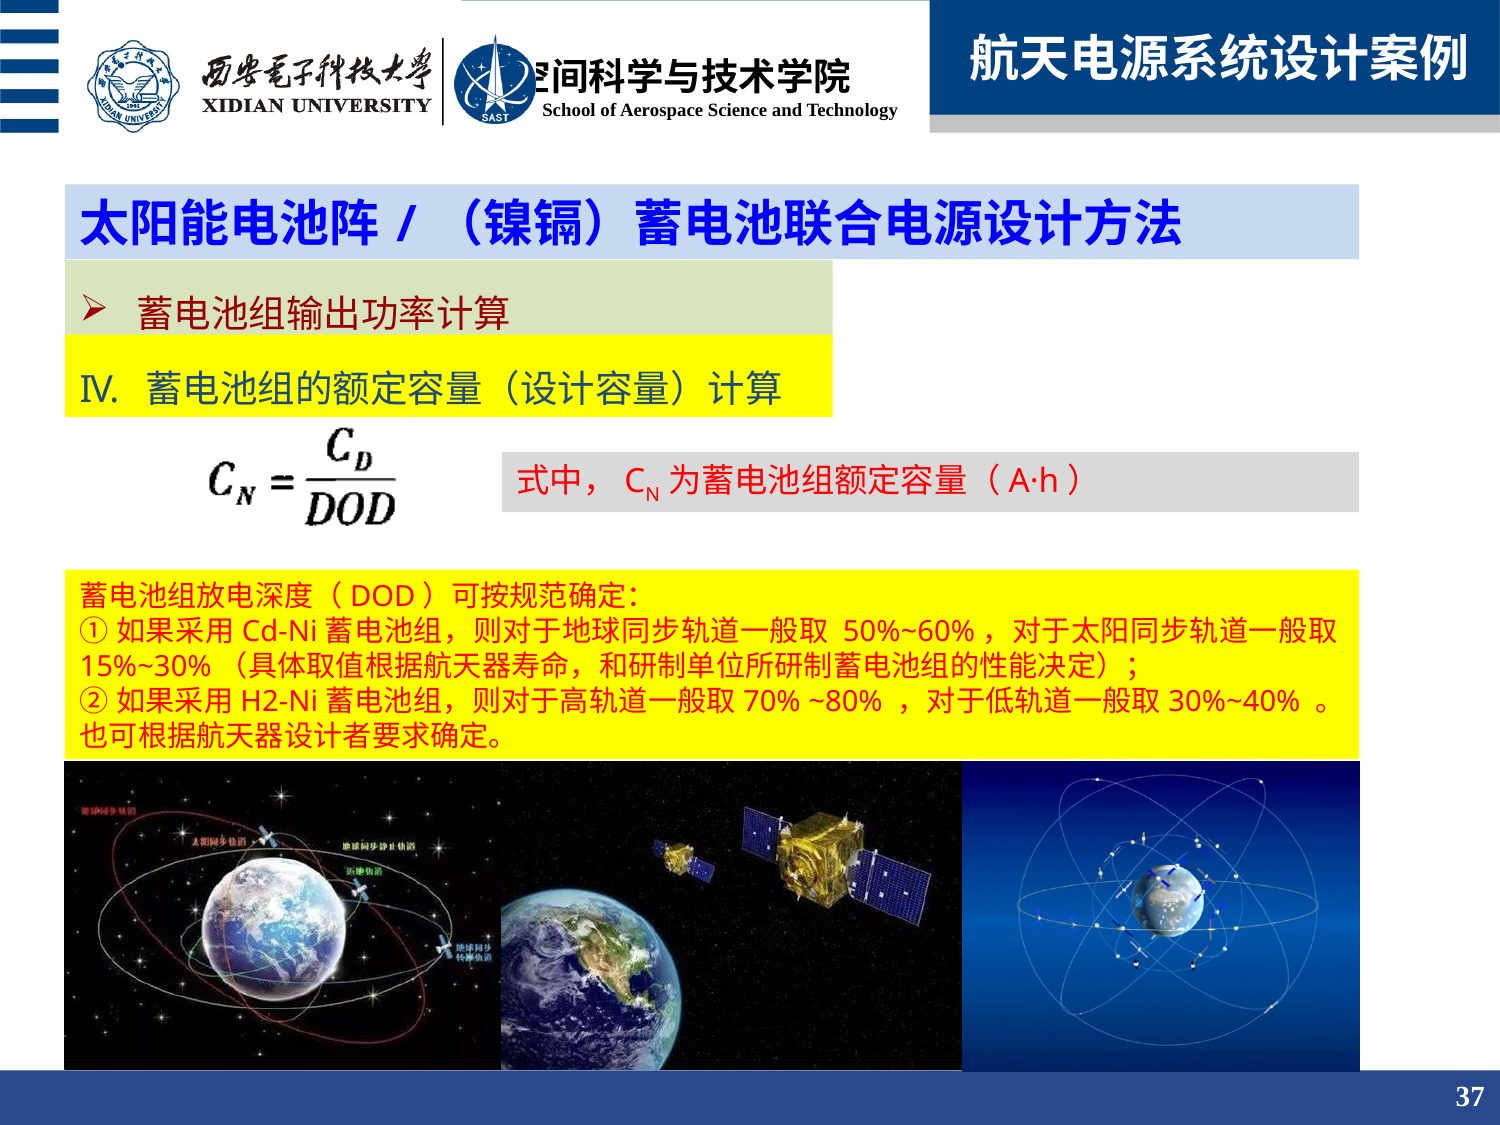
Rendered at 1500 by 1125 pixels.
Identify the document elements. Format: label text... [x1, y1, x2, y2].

text_box 蓄电池组放电深度（DOD）可按规范确定： ①如果采用Cd-Ni蓄电池组，则对于地球同步轨道一般取 50%~60%，对于太阳同步轨道一般取15%~30%（具体取值根据航天器寿命，和研制单位所研制蓄电池组的性能决定）； ②如果采用H2-Ni蓄电池组，则对于高轨道一般取70% ~80% ，对于低轨道一般取30%~40% 。也可根据航天器设计者要求确定。 [64, 569, 1360, 760]
text_box 式中，CN为蓄电池组额定容量（A·h） [501, 452, 1359, 513]
text_box 太阳能电池阵/（镍镉）蓄电池联合电源设计方法 [64, 184, 1360, 260]
text_box 航天电源系统设计案例 [954, 19, 1485, 94]
text_box 蓄电池组输出功率计算 [64, 260, 833, 334]
text_box 蓄电池组的额定容量（设计容量）计算 [64, 334, 833, 417]
picture [0, 0, 1500, 1072]
